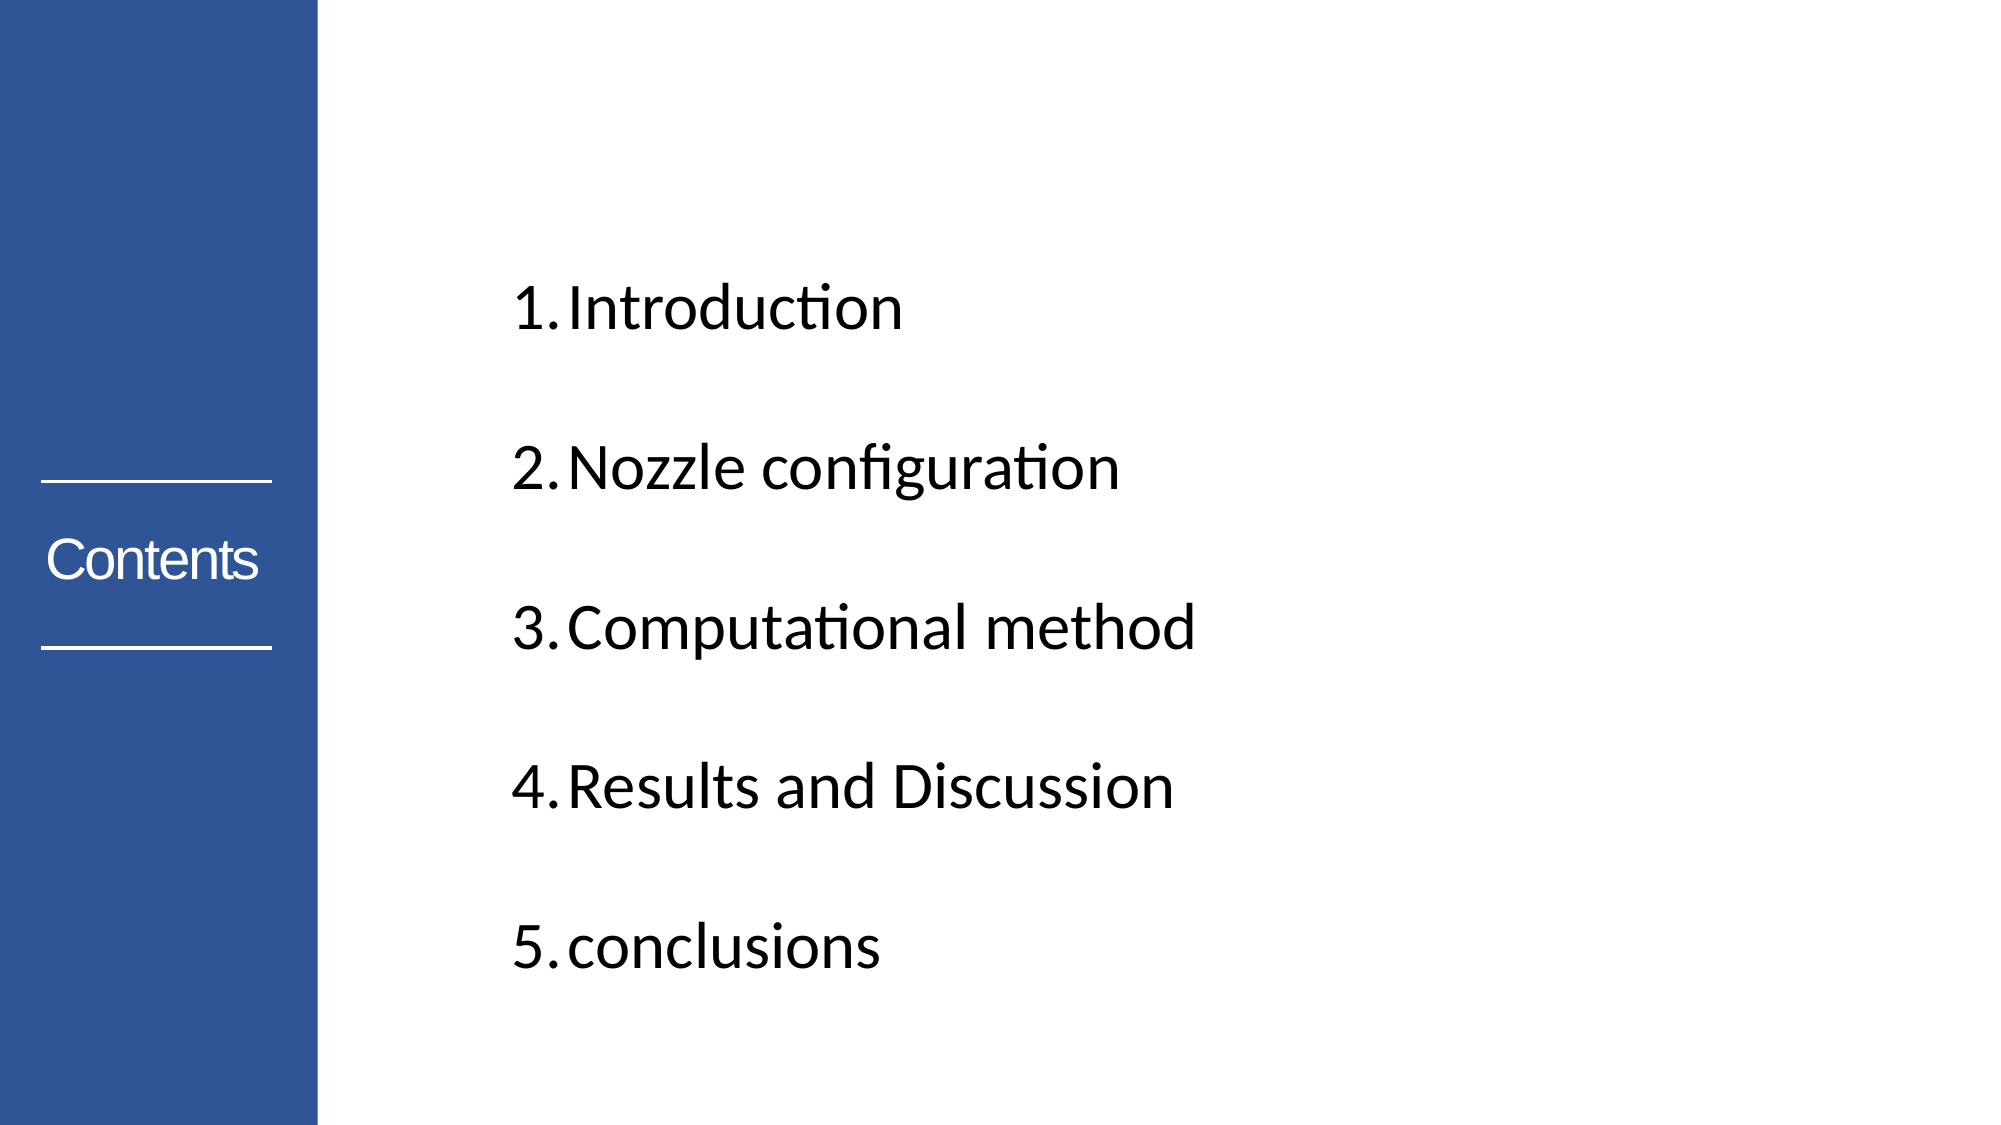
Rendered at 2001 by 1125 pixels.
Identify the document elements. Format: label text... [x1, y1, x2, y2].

text_box Introduction Nozzle configuration Computational method Results and Discussion conclusions [496, 175, 1364, 990]
text_box Contents [43, 519, 271, 591]
text_box [0, 0, 318, 1125]
